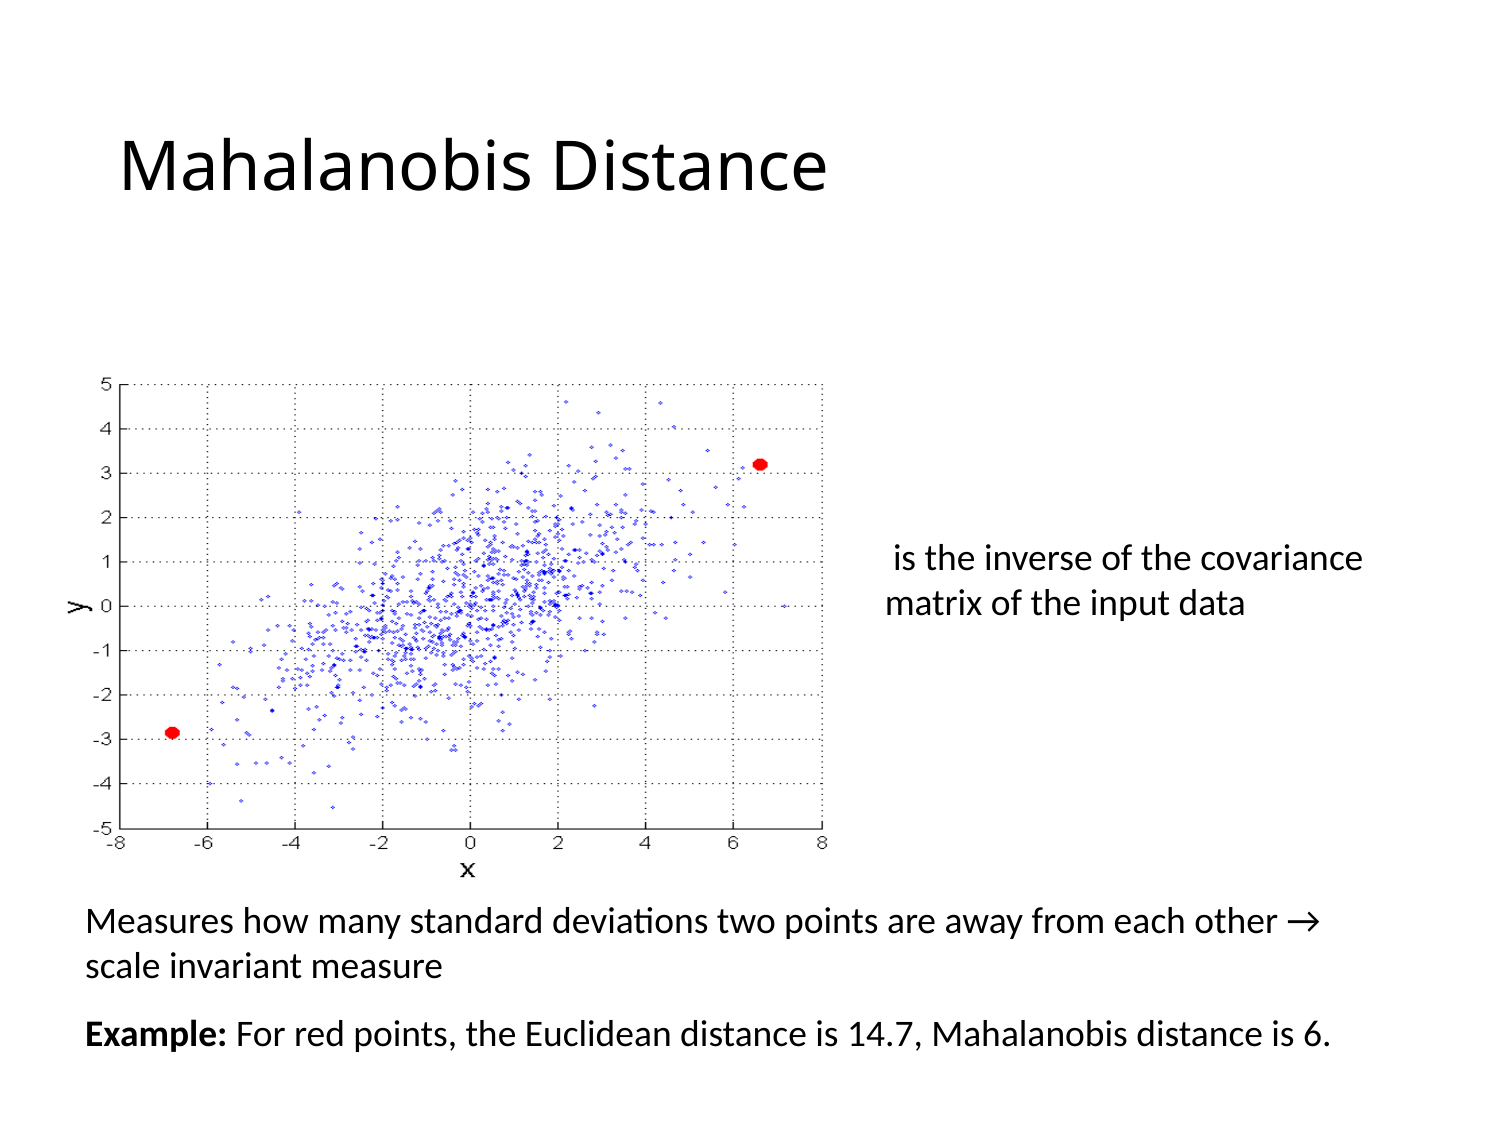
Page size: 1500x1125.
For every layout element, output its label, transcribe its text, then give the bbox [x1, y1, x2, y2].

text_box Measures how many standard deviations two points are away from each other → scale invariant measure Example: For red points, the Euclidean distance is 14.7, Mahalanobis distance is 6. [70, 888, 1421, 1062]
title Mahalanobis Distance [103, 59, 1397, 278]
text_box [49, 361, 842, 888]
